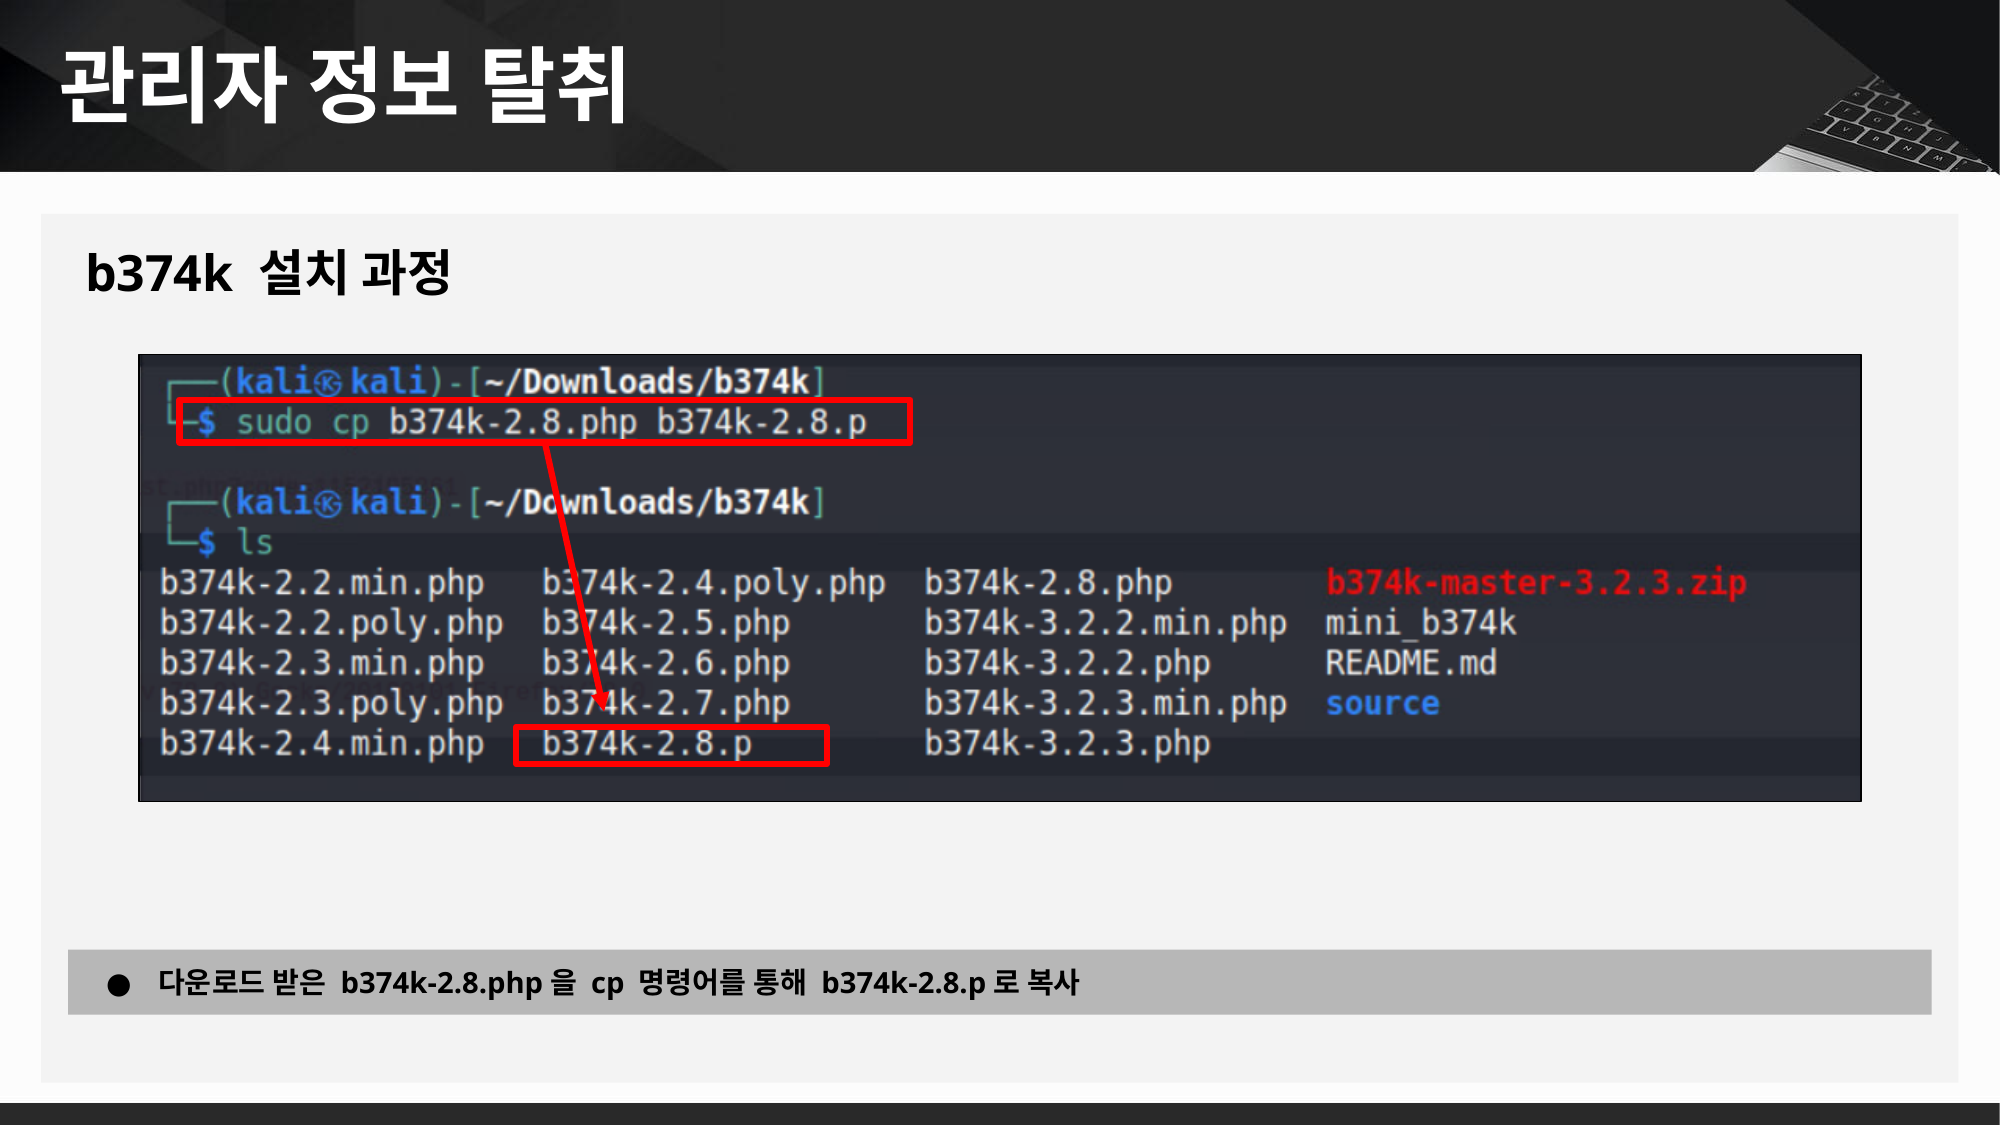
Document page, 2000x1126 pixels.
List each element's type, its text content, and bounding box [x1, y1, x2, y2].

title 관리자 정보 탈취 [43, 17, 1401, 149]
picture [0, 0, 2000, 1125]
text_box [544, 442, 605, 712]
text_box 다운로드 받은 b374k-2.8.php을 cp 명령어를 통해 b374k-2.8.p로 복사 [68, 949, 1932, 1015]
text_box [41, 213, 1959, 1083]
text_box b374k 설치 과정 [70, 226, 683, 317]
